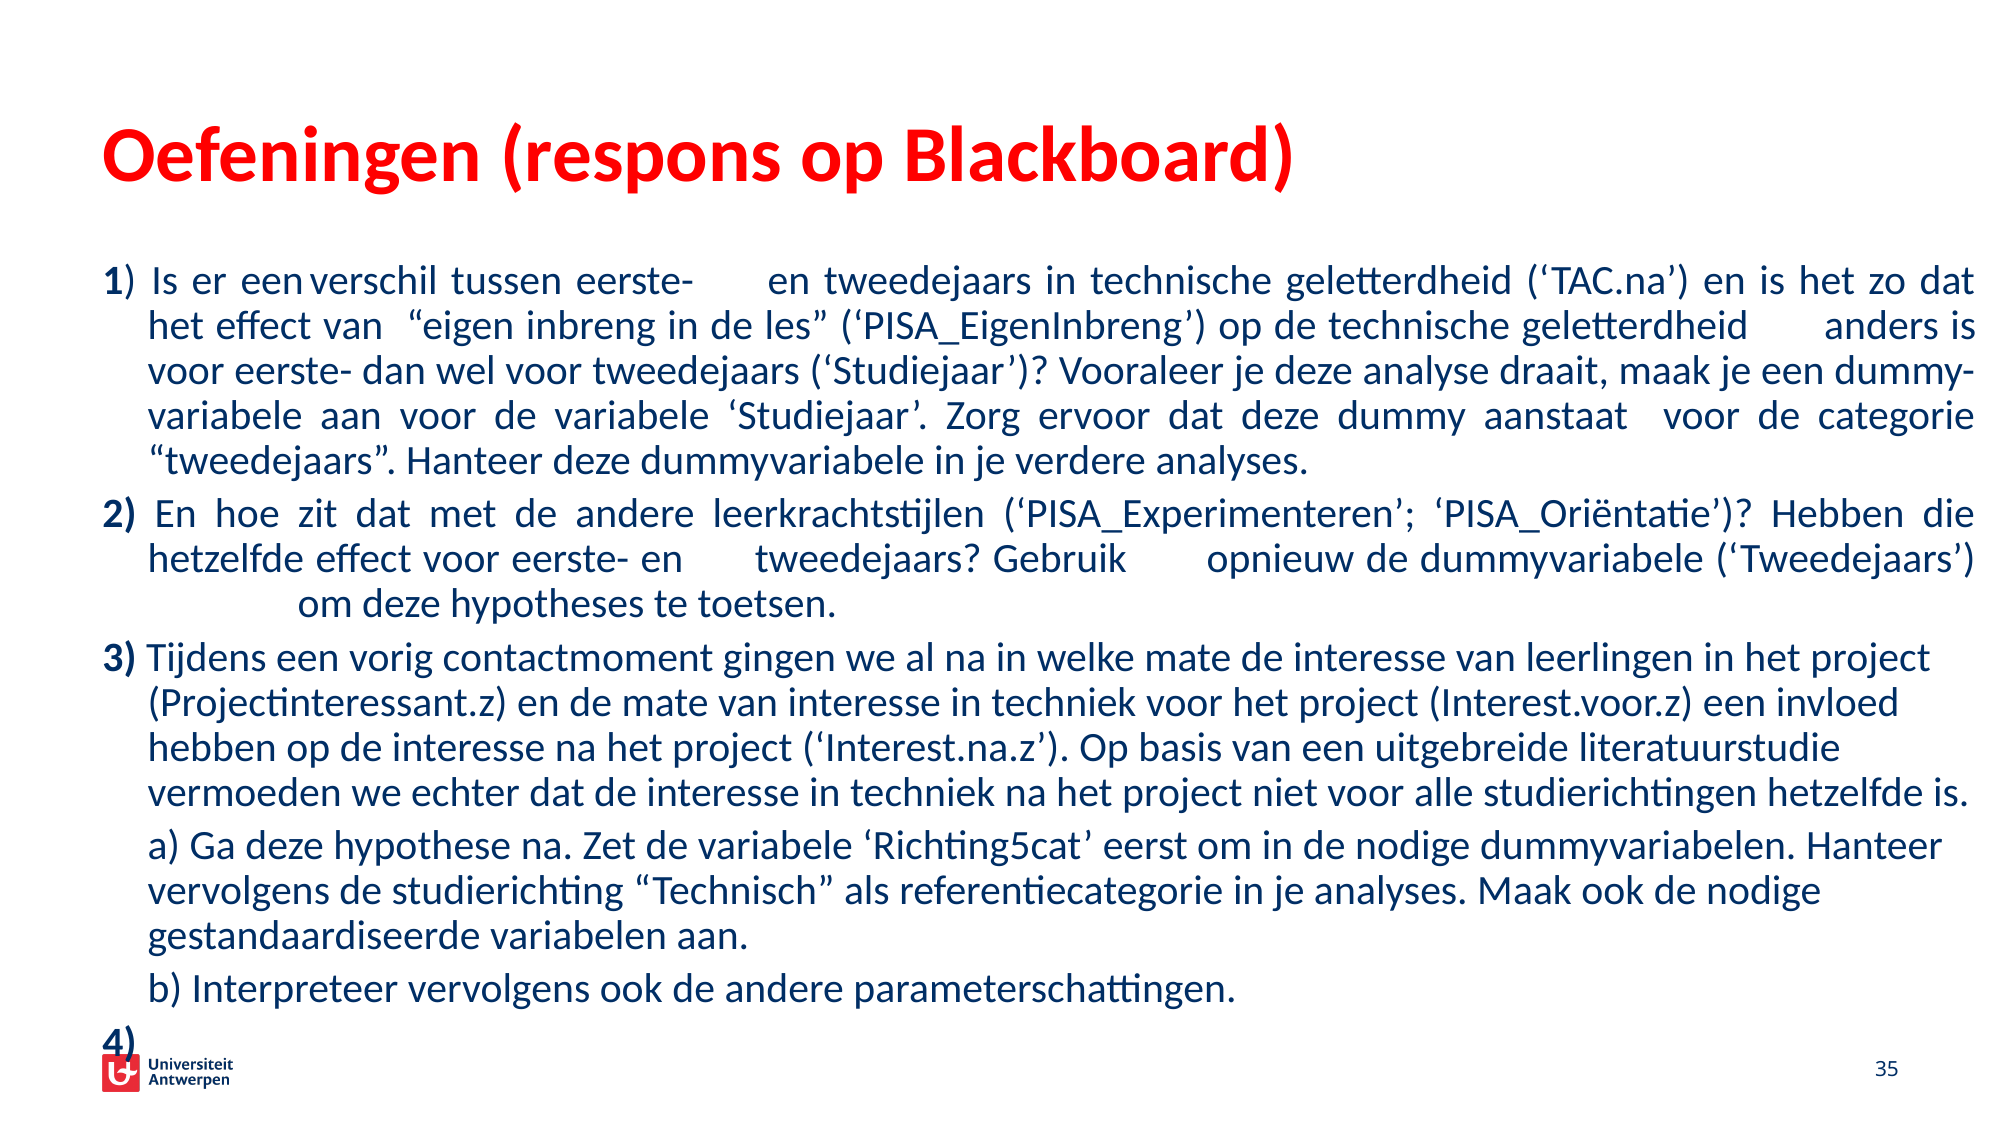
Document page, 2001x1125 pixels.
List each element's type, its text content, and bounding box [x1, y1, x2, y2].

list 1) Is er een verschil tussen eerste- en tweedejaars in technische geletterdheid (‘TAC.na’) en is het zo dat het effect van “eigen inbreng in de les” (‘PISA_EigenInbreng’) op de technische geletterdheid anders is voor eerste- dan wel voor tweedejaars (‘Studiejaar’)? Vooraleer je deze analyse draait, maak je een dummy-variabele aan voor de variabele ‘Studiejaar’. Zorg ervoor dat deze dummy aanstaat voor de categorie “tweedejaars”. Hanteer deze dummyvariabele in je verdere analyses. 2) En hoe zit dat met de andere leerkrachtstijlen (‘PISA_Experimenteren’; ‘PISA_Oriëntatie’)? Hebben die hetzelfde effect voor eerste- en tweedejaars? Gebruik opnieuw de dummyvariabele (‘Tweedejaars’) om deze hypotheses te toetsen. 3) Tijdens een vorig contactmoment gingen we al na in welke mate de interesse van leerlingen in het project (Projectinteressant.z) en de mate van interesse in techniek voor het project (Interest.voor.z) een invloed hebben op de interesse na het project (‘Interest.na.z’). Op basis van een uitgebreide literatuurstudie vermoeden we echter dat de interesse in techniek na het project niet voor alle studierichtingen hetzelfde is. a) Ga deze hypothese na. Zet de variabele ‘Richting5cat’ eerst om in de nodige dummyvariabelen. Hanteer vervolgens de studierichting “Technisch” als referentiecategorie in je analyses. Maak ook de nodige gestandaardiseerde variabelen aan. b) Interpreteer vervolgens ook de andere parameterschattingen. 4) [102, 258, 1977, 1100]
title Oefeningen (respons op Blackboard) [102, 101, 1898, 232]
